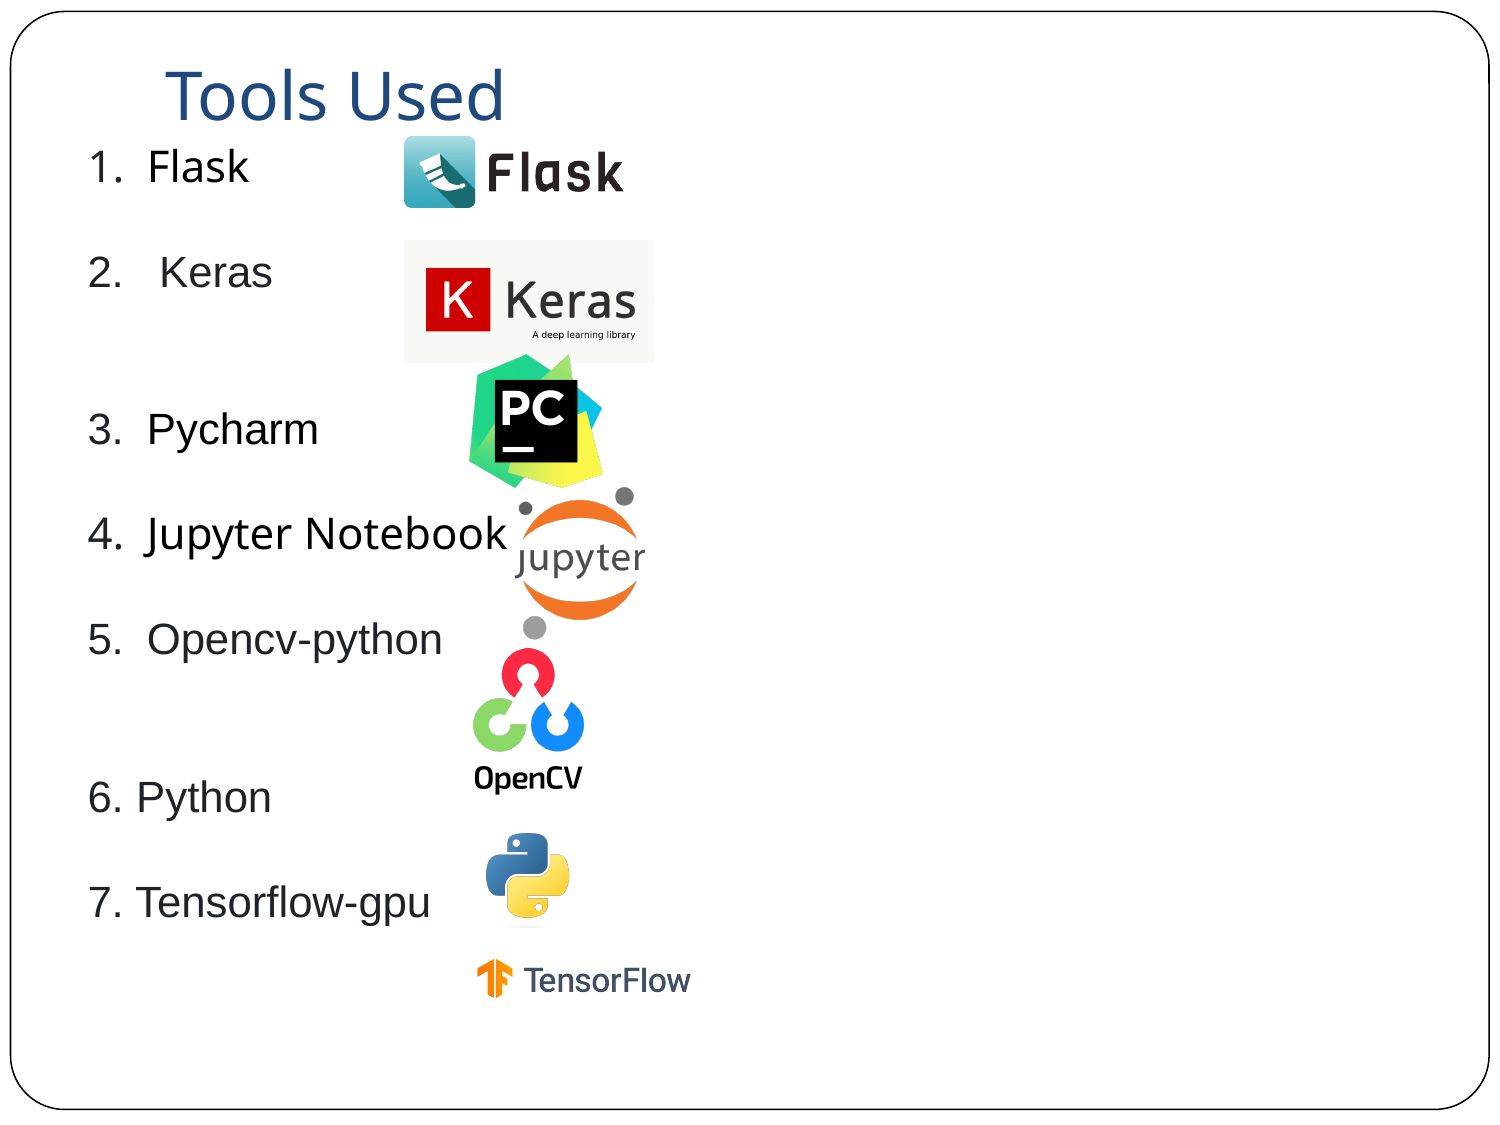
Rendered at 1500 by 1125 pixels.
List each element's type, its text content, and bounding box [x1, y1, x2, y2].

title Tools Used [150, 45, 1425, 131]
picture [453, 934, 715, 1023]
picture [403, 240, 655, 640]
picture [403, 136, 624, 208]
picture [485, 832, 572, 928]
list Flask Keras Pycharm Jupyter Notebook Opencv-python 6. Python 7. Tensorflow-gpu [56, 131, 1425, 1004]
picture [473, 648, 585, 795]
